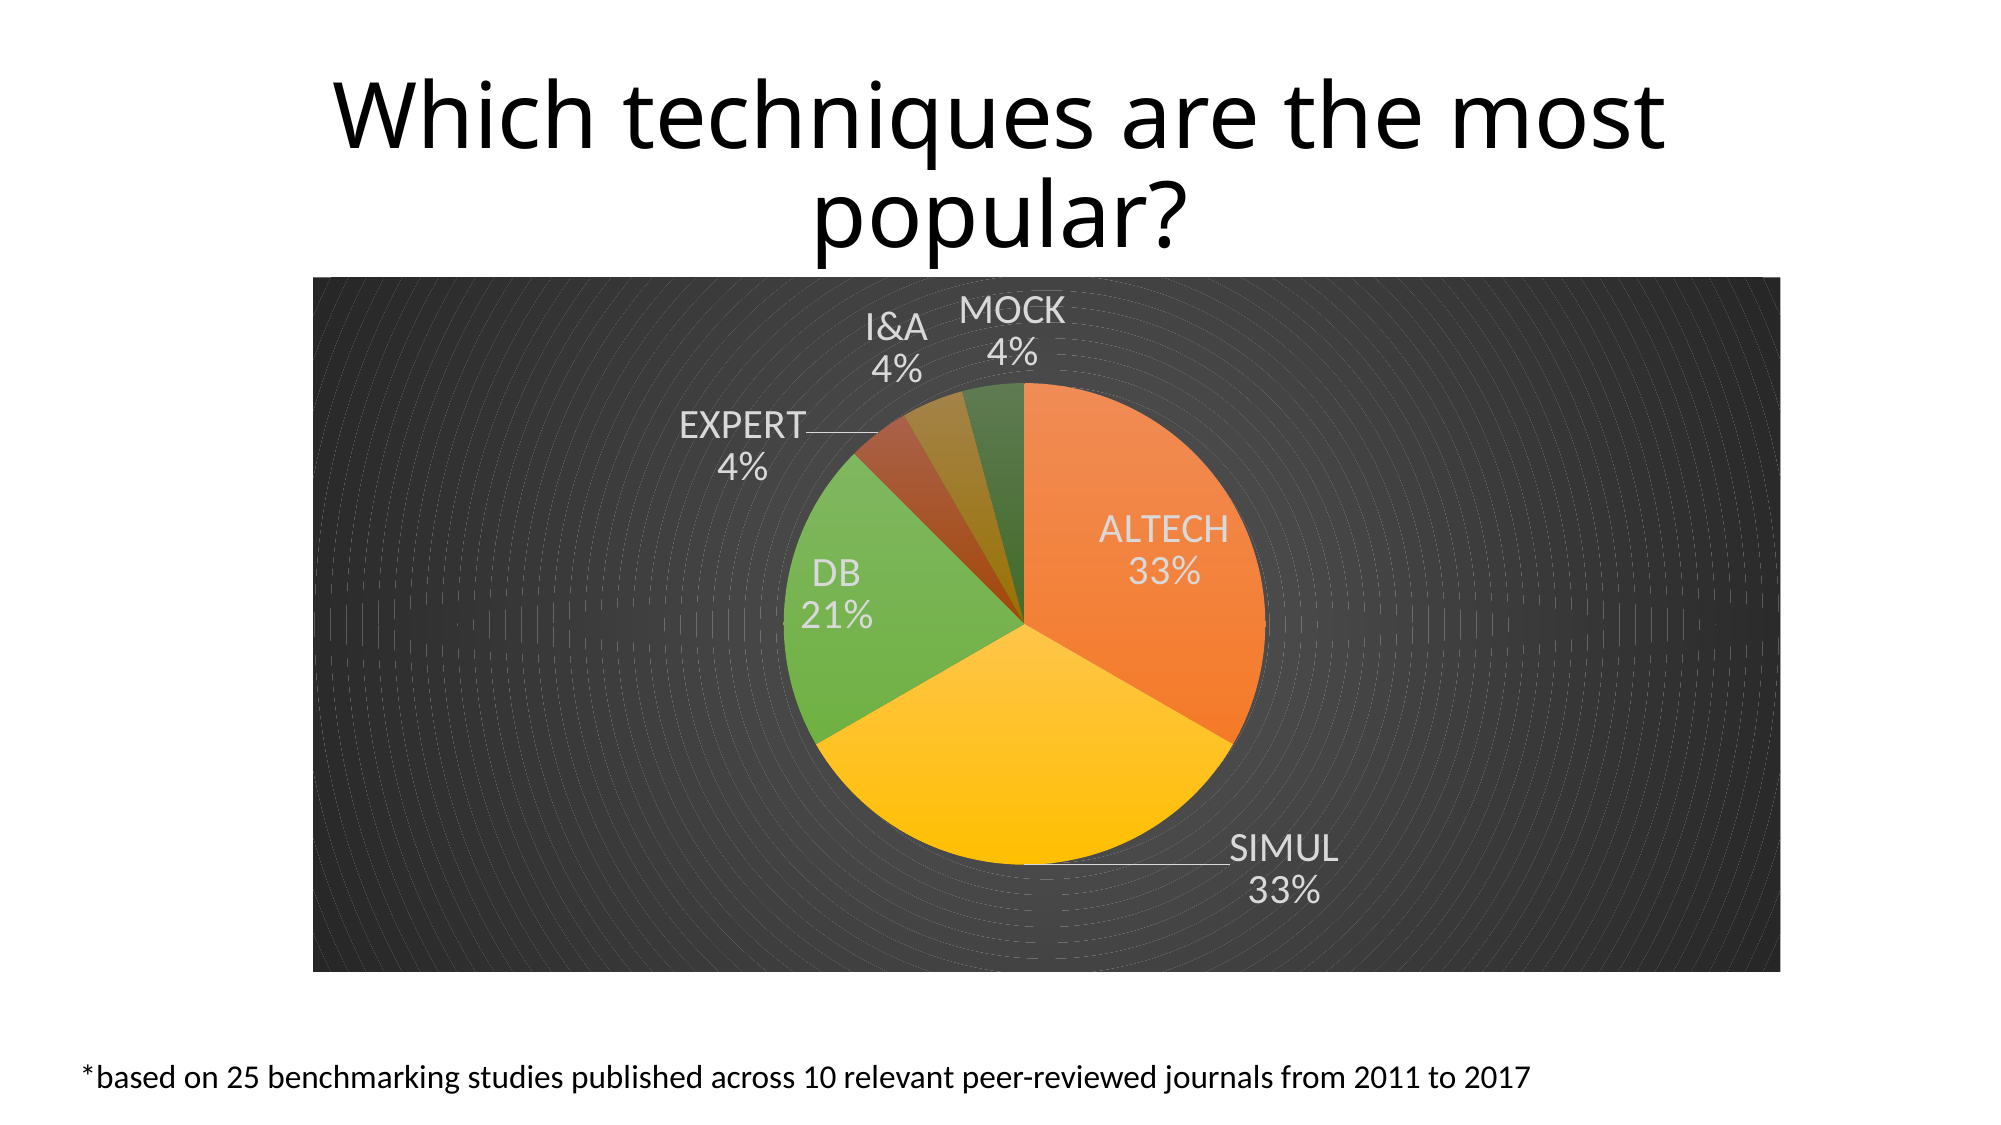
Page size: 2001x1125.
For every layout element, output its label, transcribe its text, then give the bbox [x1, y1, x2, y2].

title Which techniques are the most popular? [137, 59, 1863, 278]
text_box *based on 25 benchmarking studies published across 10 relevant peer-reviewed journals from 2011 to 2017 [64, 1048, 1758, 1103]
chart [312, 277, 1781, 972]
